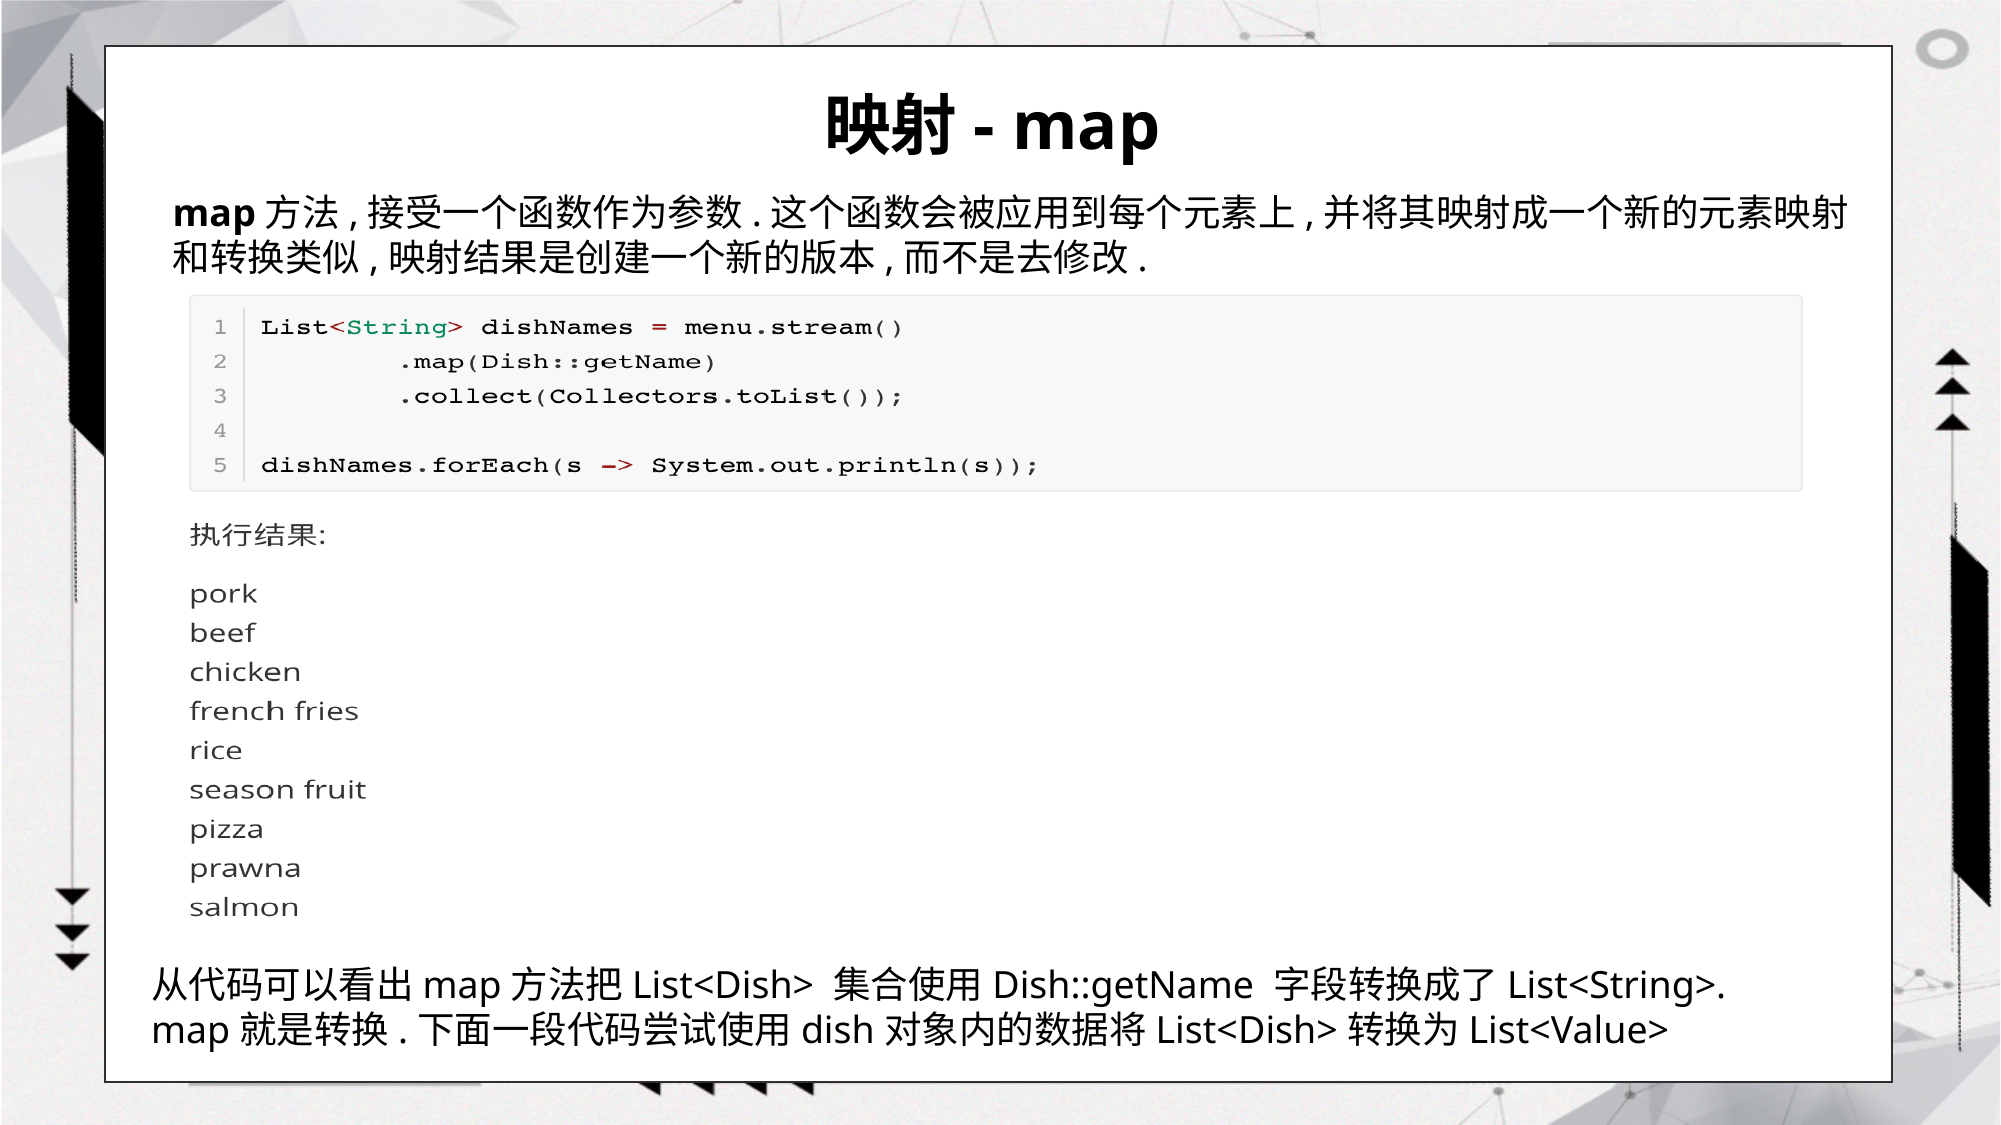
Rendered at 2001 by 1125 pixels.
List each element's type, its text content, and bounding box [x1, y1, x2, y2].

text_box map方法,接受一个函数作为参数.这个函数会被应用到每个元素上,并将其映射成一个新的元素映射 和转换类似,映射结果是创建一个新的版本,而不是去修改. [157, 181, 1864, 287]
text_box 从代码可以看出map方法把List<Dish> 集合使用Dish::getName 字段转换成了List<String>. map就是转换.下面一段代码尝试使用dish对象内的数据将List<Dish>转换为List<Value> [136, 953, 1752, 1058]
picture [0, 0, 2001, 1125]
title 映射- map [640, 59, 1345, 181]
